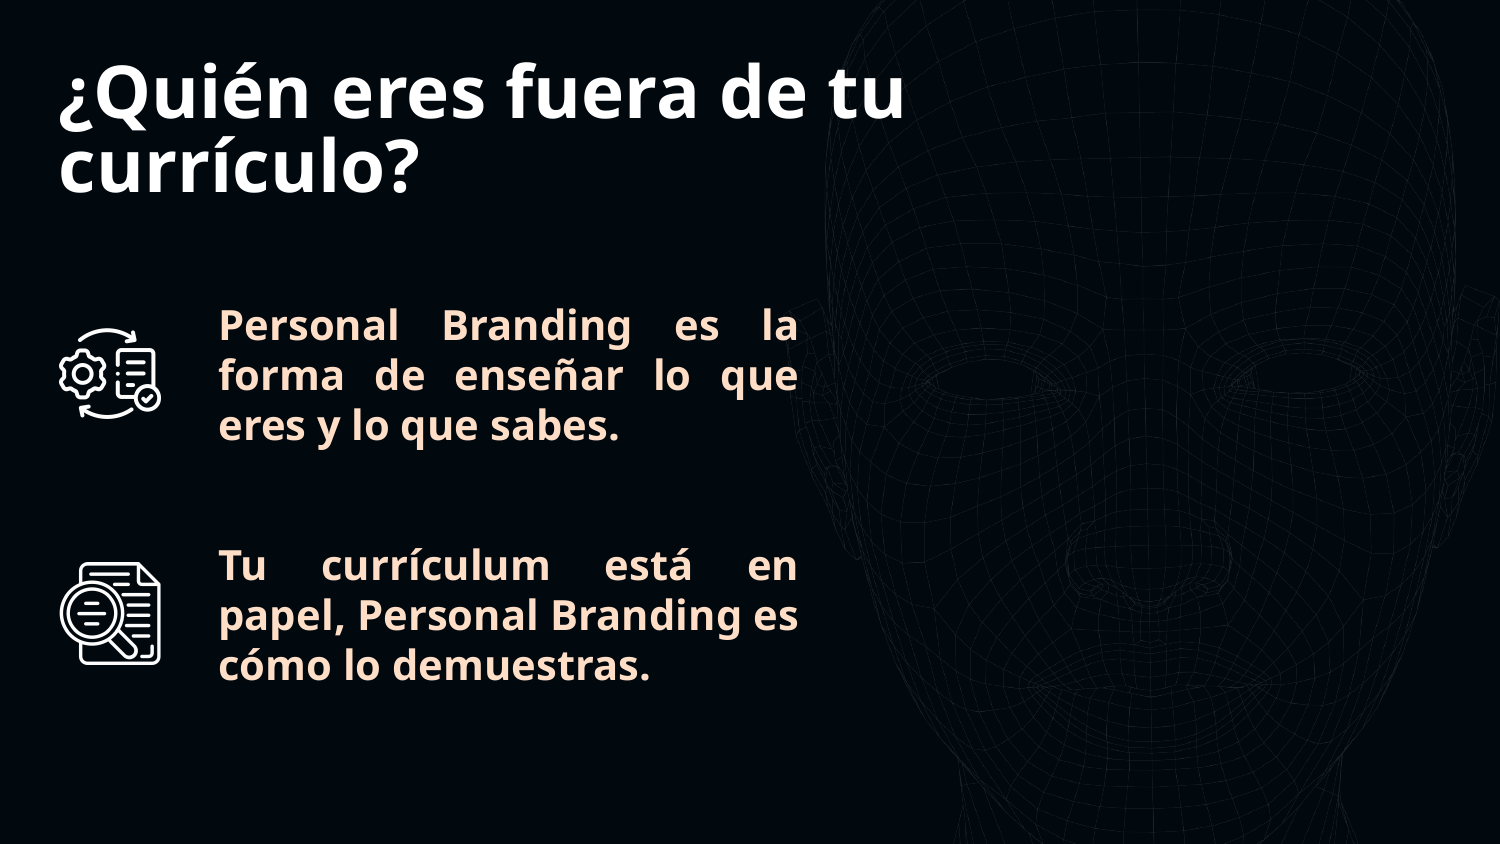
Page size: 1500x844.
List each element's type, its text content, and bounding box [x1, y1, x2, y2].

title ¿Quién eres fuera de tu currículo? [59, 59, 962, 226]
title Tu currículum está en papel, Personal Branding es cómo lo demuestras. [218, 520, 818, 707]
picture [58, 562, 162, 665]
title Personal Branding es la forma de enseñar lo que eres y lo que sabes. [218, 280, 818, 467]
picture [58, 322, 162, 425]
